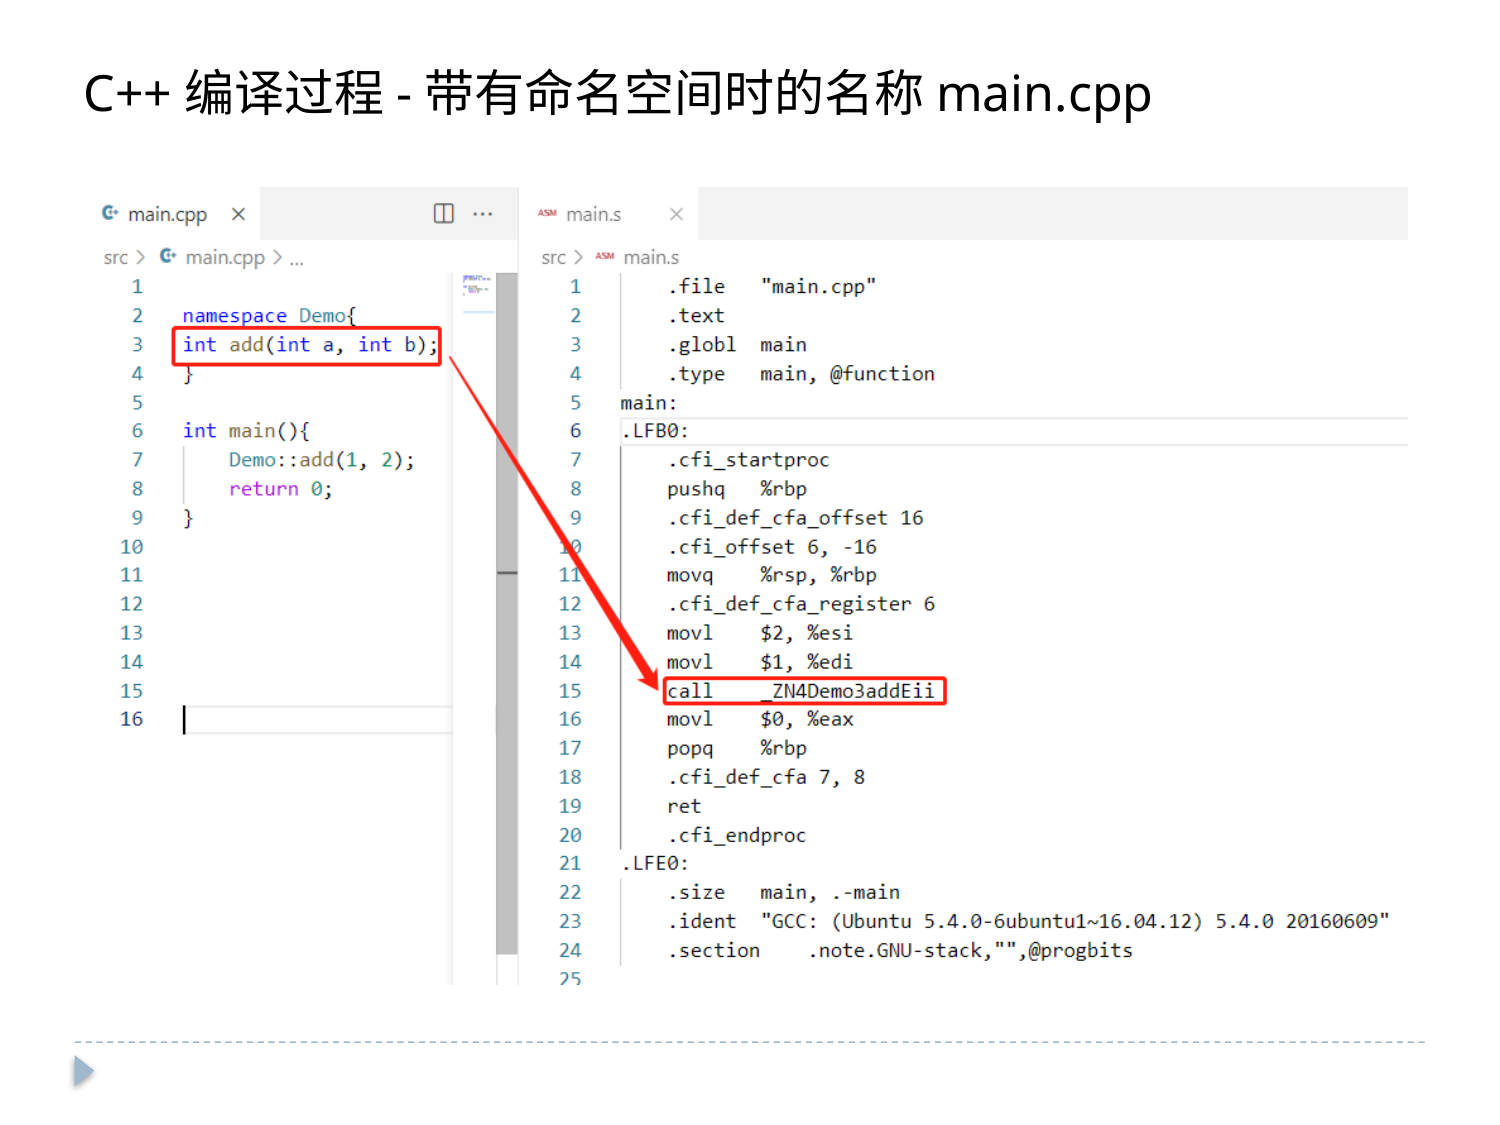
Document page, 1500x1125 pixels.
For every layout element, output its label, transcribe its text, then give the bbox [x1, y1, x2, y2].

text_box C++编译过程-带有命名空间时的名称main.cpp [68, 54, 1169, 130]
picture [81, 187, 1409, 985]
